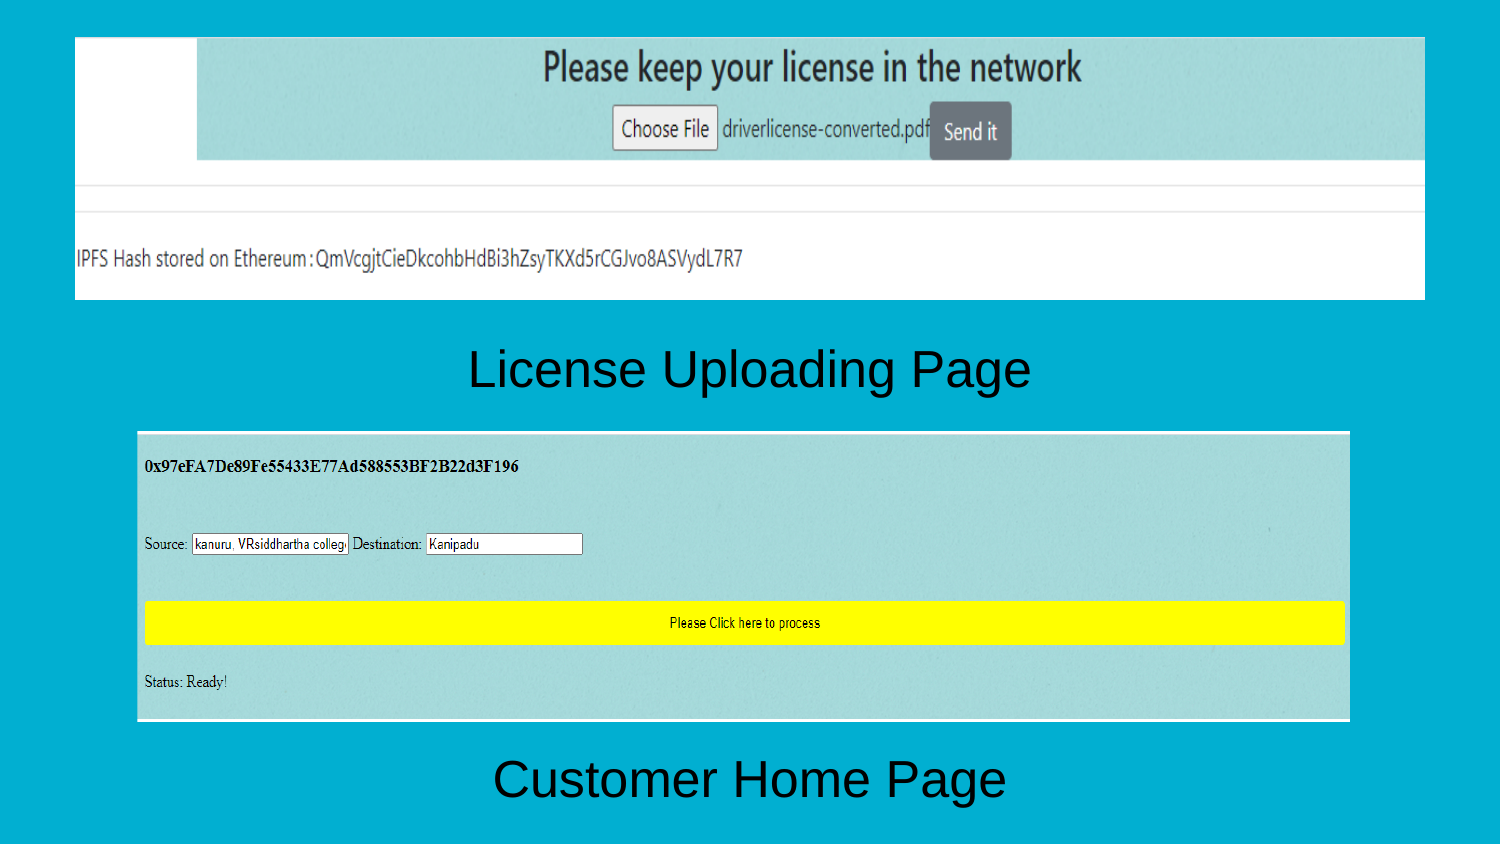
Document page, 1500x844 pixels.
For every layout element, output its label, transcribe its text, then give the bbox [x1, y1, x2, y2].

text_box Customer Home Page [200, 738, 1300, 816]
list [74, 37, 1426, 301]
picture [137, 431, 1351, 723]
text_box License Uploading Page [200, 328, 1300, 406]
